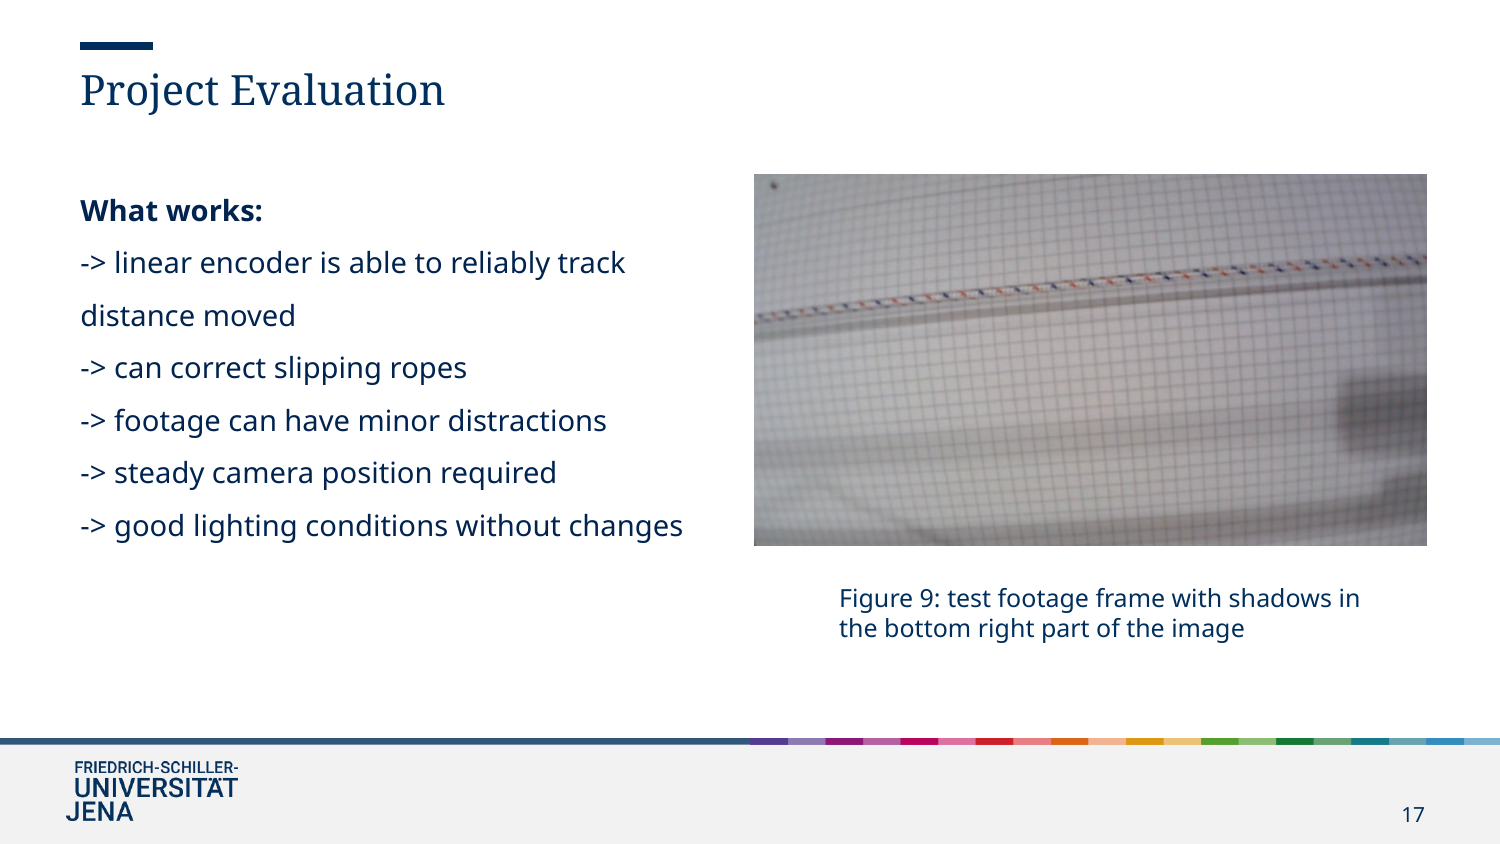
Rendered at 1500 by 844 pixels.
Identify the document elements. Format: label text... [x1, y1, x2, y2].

picture [66, 761, 238, 821]
text_box Figure 9: test footage frame with shadows in the bottom right part of the image [824, 575, 1377, 680]
picture [750, 738, 1500, 745]
text_box What works: -> linear encoder is able to reliably track distance moved -> can correct slipping ropes -> footage can have minor distractions -> steady camera position required -> good lighting conditions without changes [80, 174, 746, 546]
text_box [80, 45, 903, 115]
picture [754, 174, 1427, 547]
